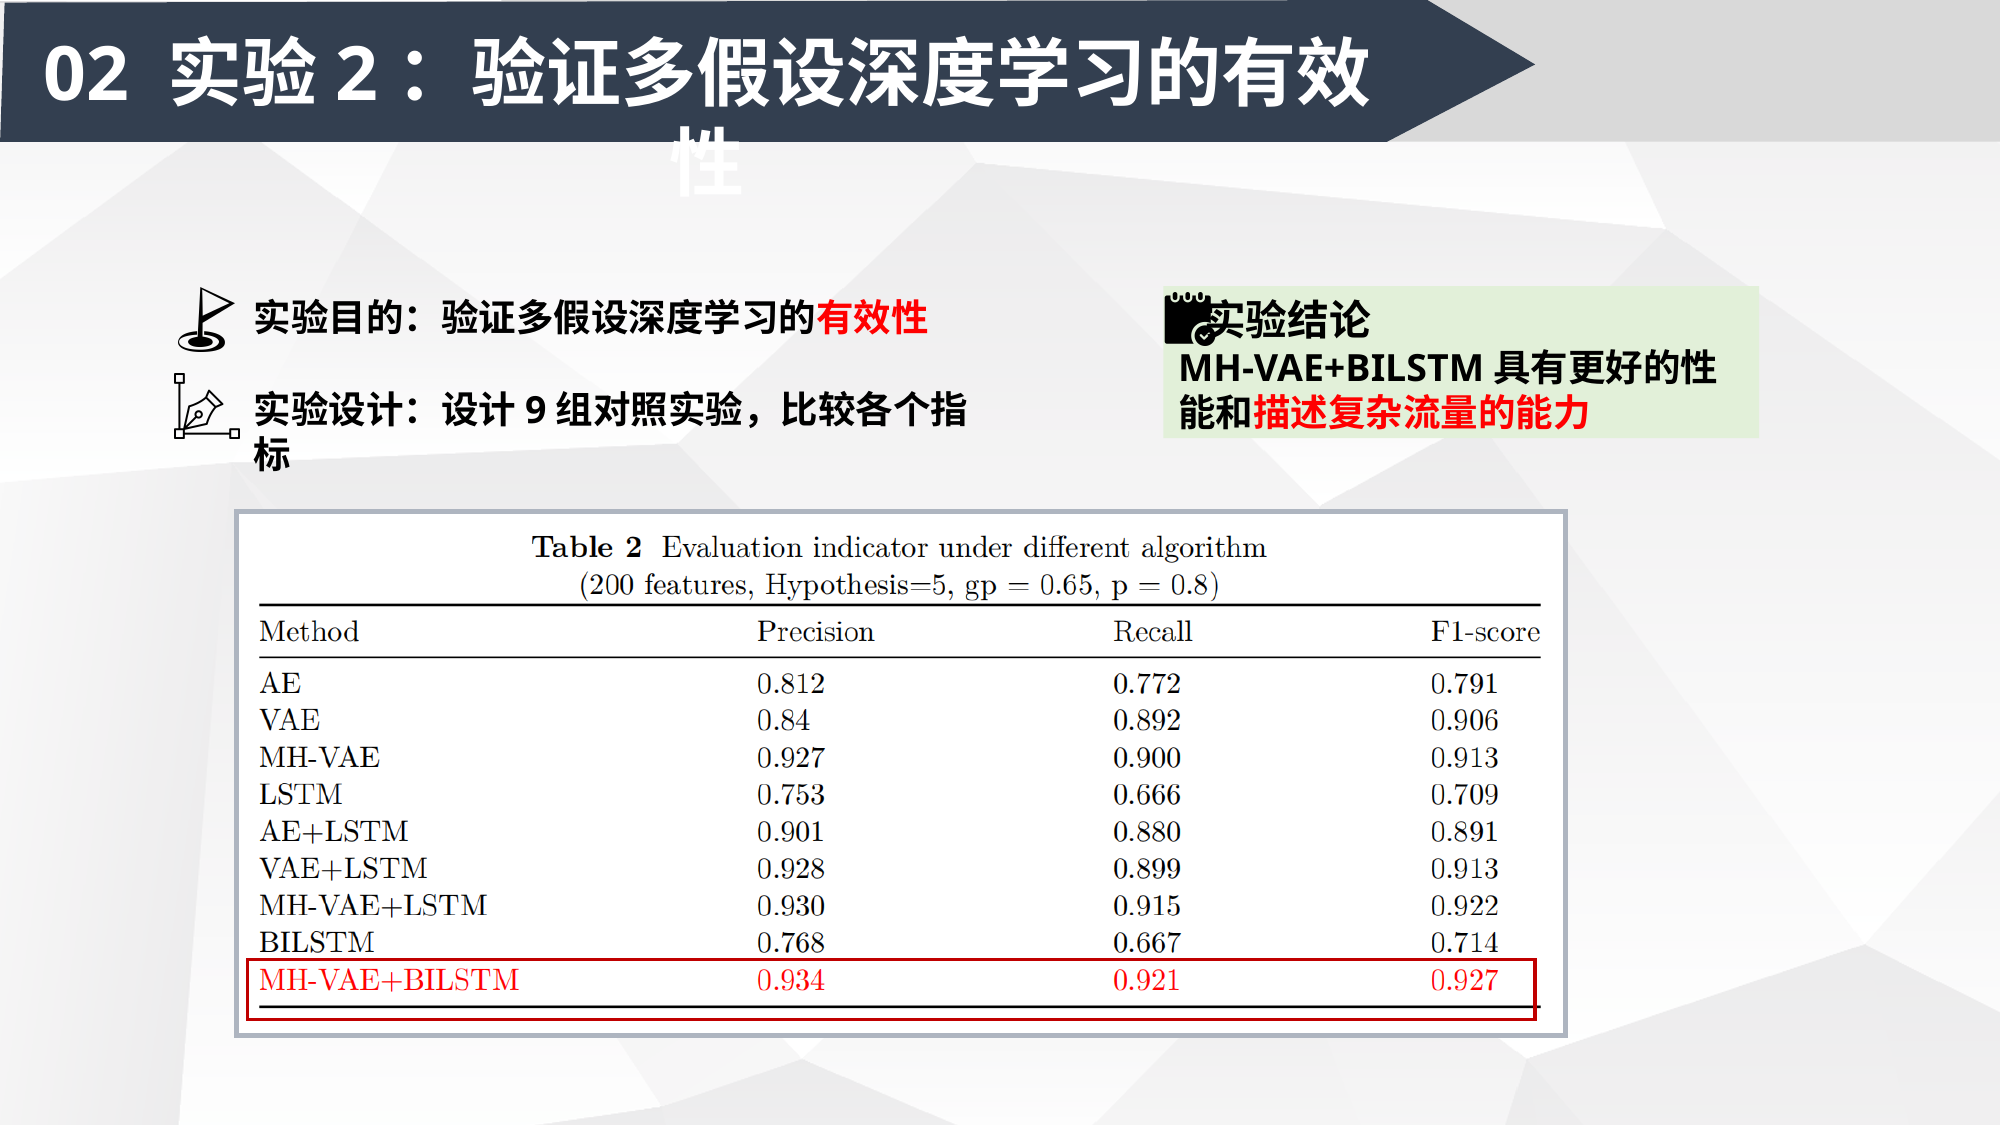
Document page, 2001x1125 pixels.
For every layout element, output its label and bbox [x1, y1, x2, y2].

text_box [0, 0, 1536, 142]
picture [0, 1, 2000, 1125]
